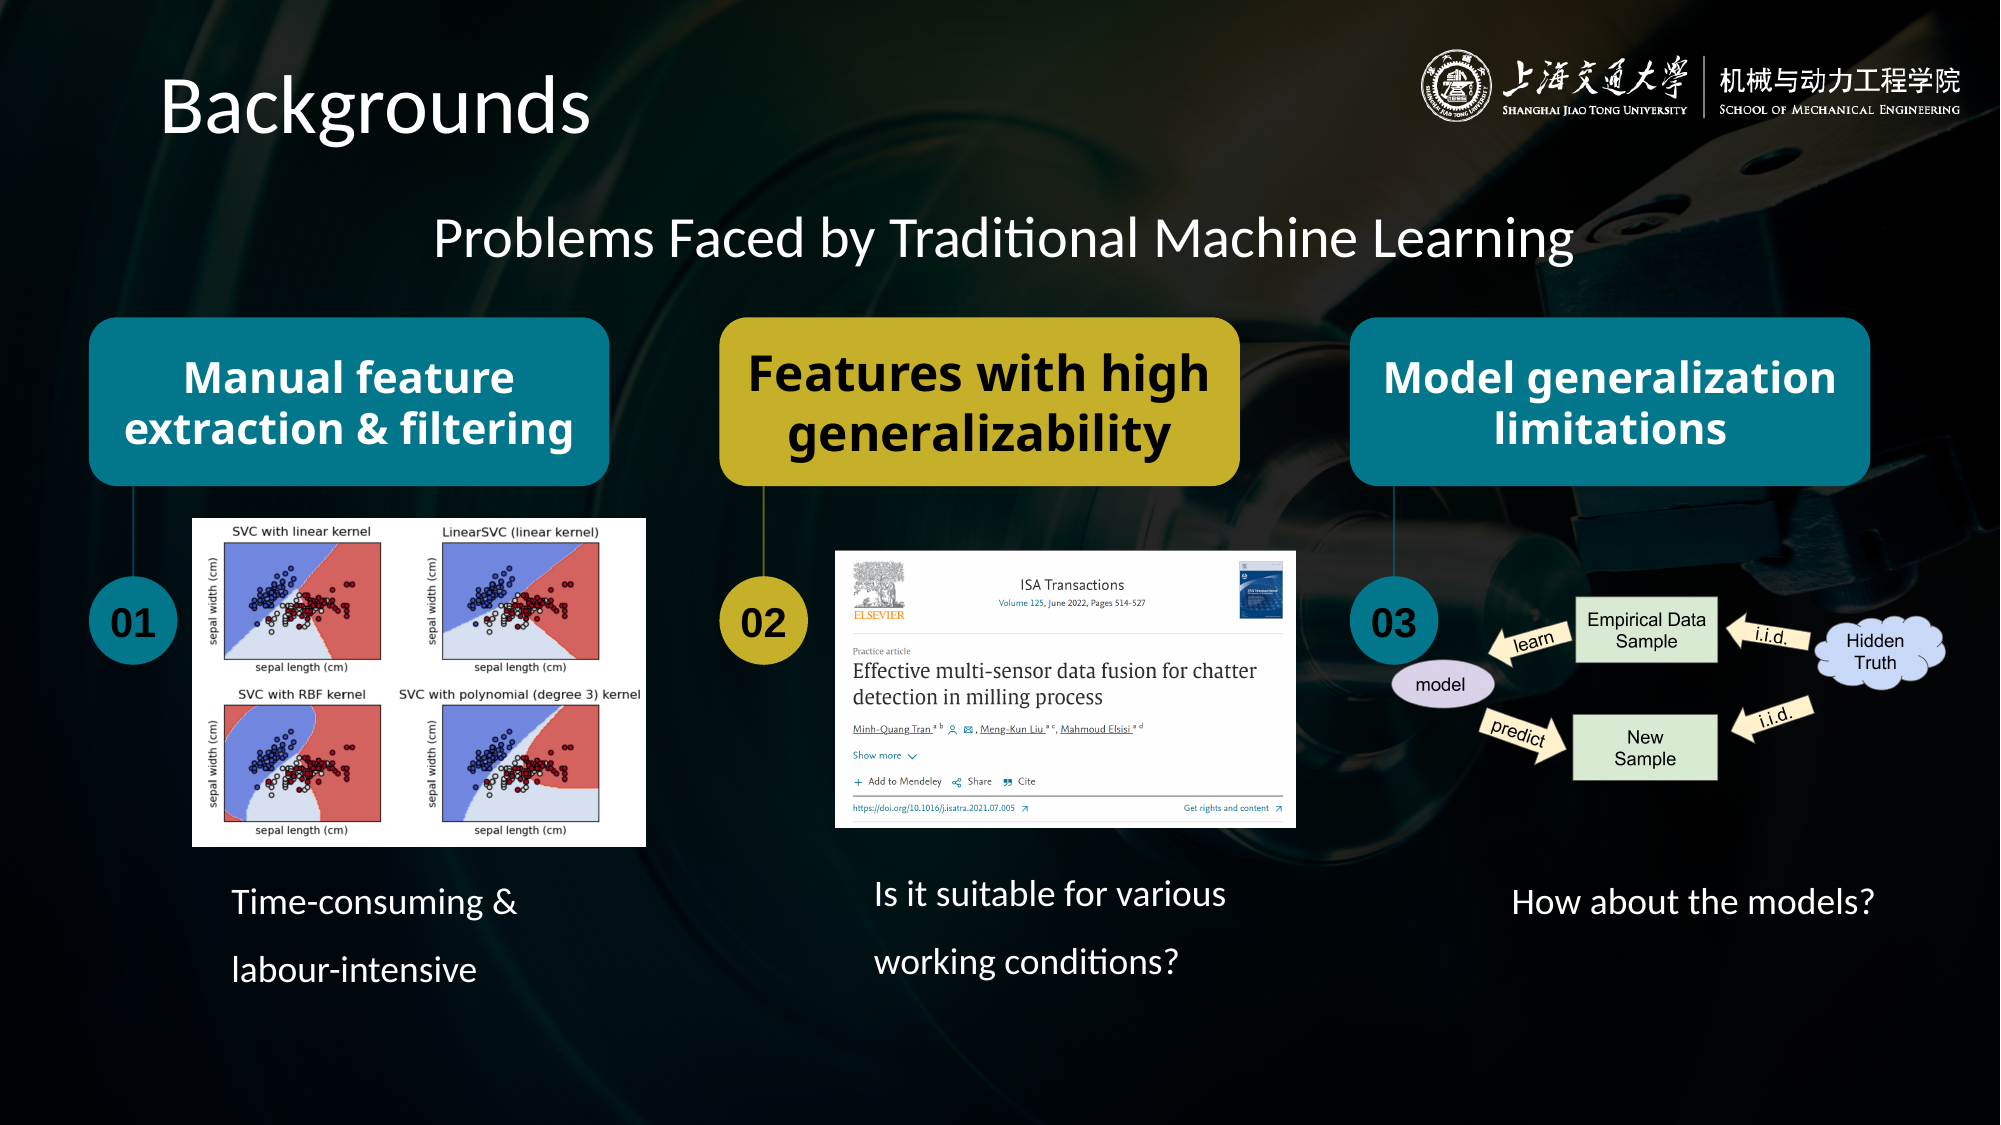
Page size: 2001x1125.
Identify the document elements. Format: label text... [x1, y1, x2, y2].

picture [835, 550, 1296, 828]
picture [192, 518, 646, 848]
picture [1391, 596, 1946, 781]
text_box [88, 317, 1903, 991]
text_box Problems Faced by Traditional Machine Learning [418, 191, 1617, 276]
picture [1421, 49, 1960, 122]
text_box Backgrounds [144, 42, 666, 158]
